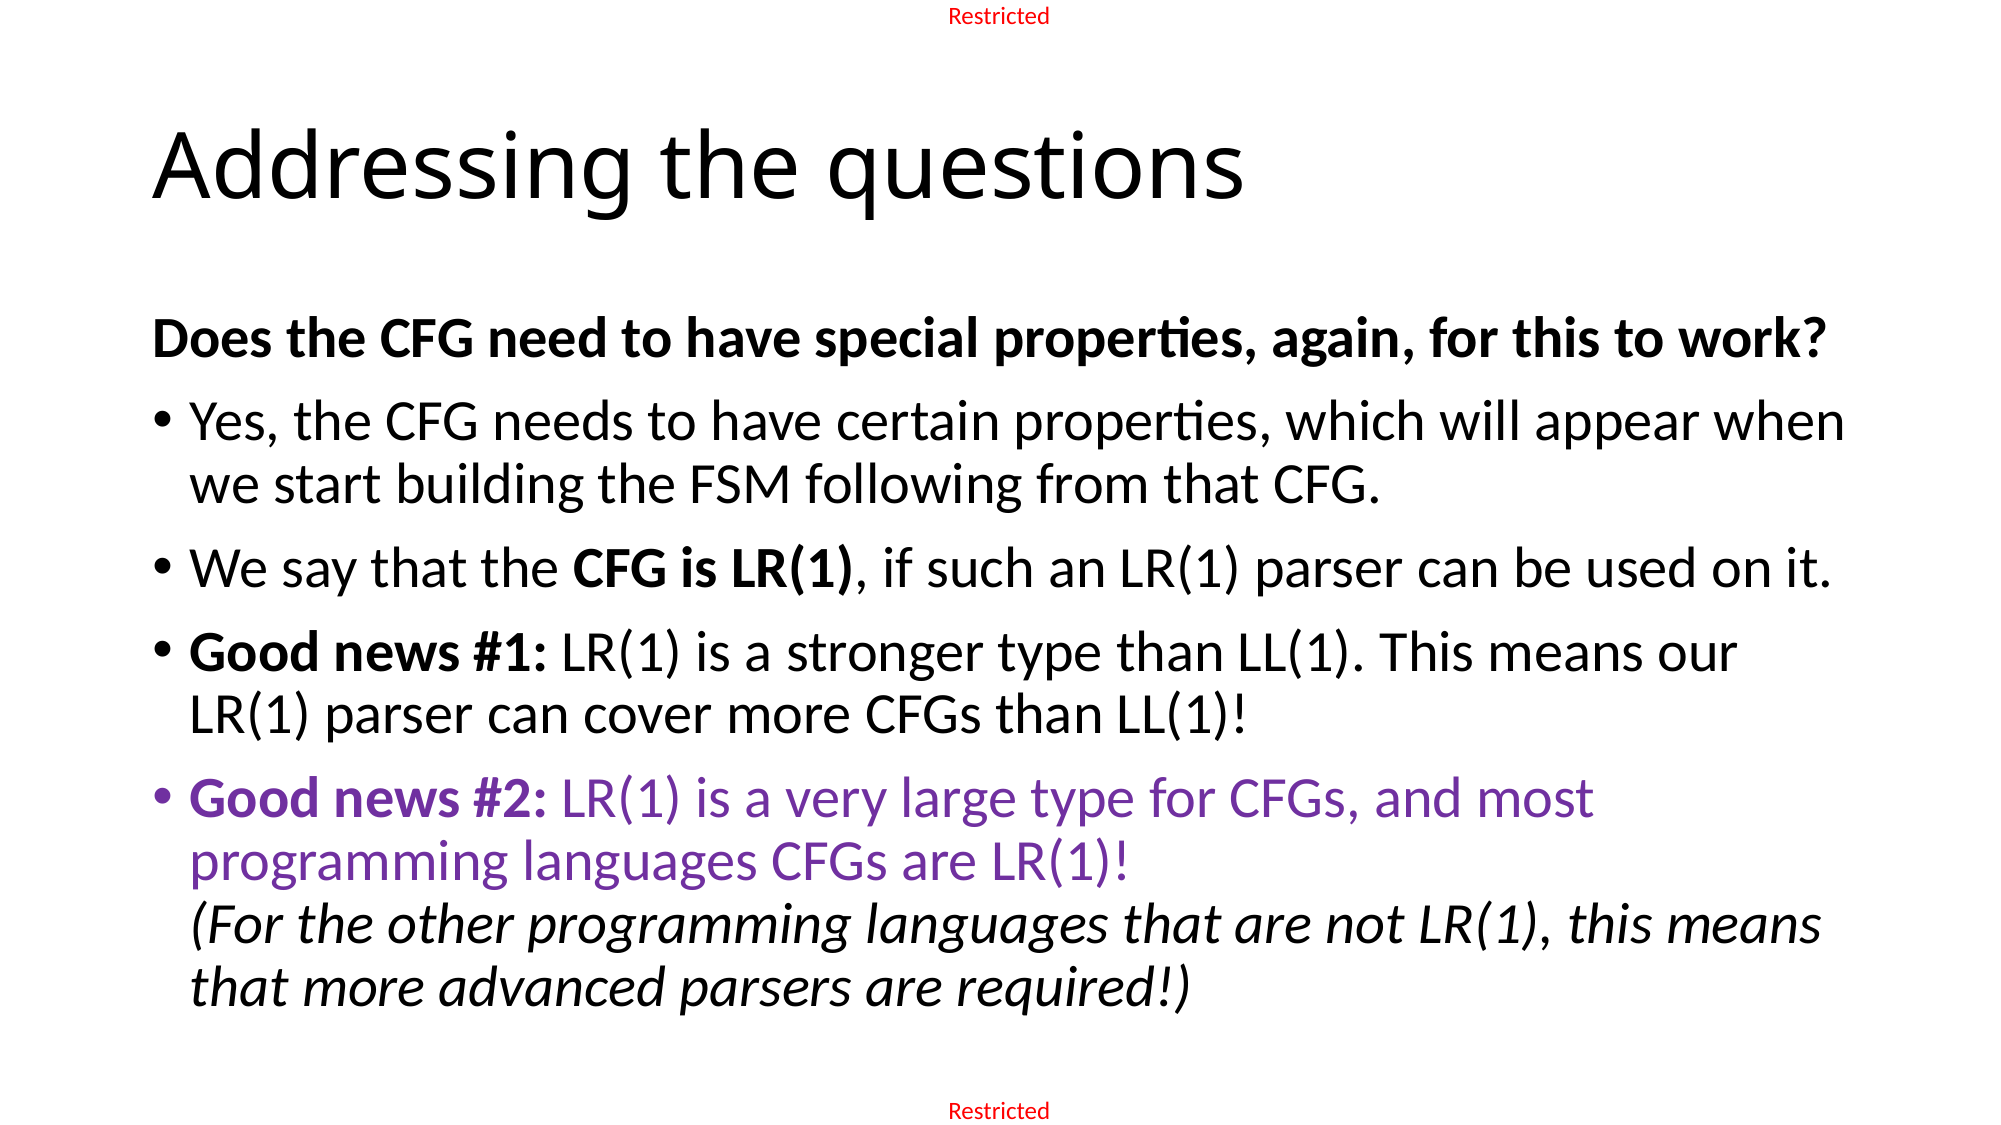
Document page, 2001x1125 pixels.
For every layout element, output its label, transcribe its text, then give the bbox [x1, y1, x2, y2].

list Does the CFG need to have special properties, again, for this to work? Yes, the CFG needs to have certain properties, which will appear when we start building the FSM following from that CFG. We say that the CFG is LR(1), if such an LR(1) parser can be used on it. Good news #1: LR(1) is a stronger type than LL(1). This means our LR(1) parser can cover more CFGs than LL(1)! Good news #2: LR(1) is a very large type for CFGs, and most programming languages CFGs are LR(1)! (For the other programming languages that are not LR(1), this means that more advanced parsers are required!) [137, 299, 1863, 1125]
title Addressing the questions [137, 59, 1863, 278]
